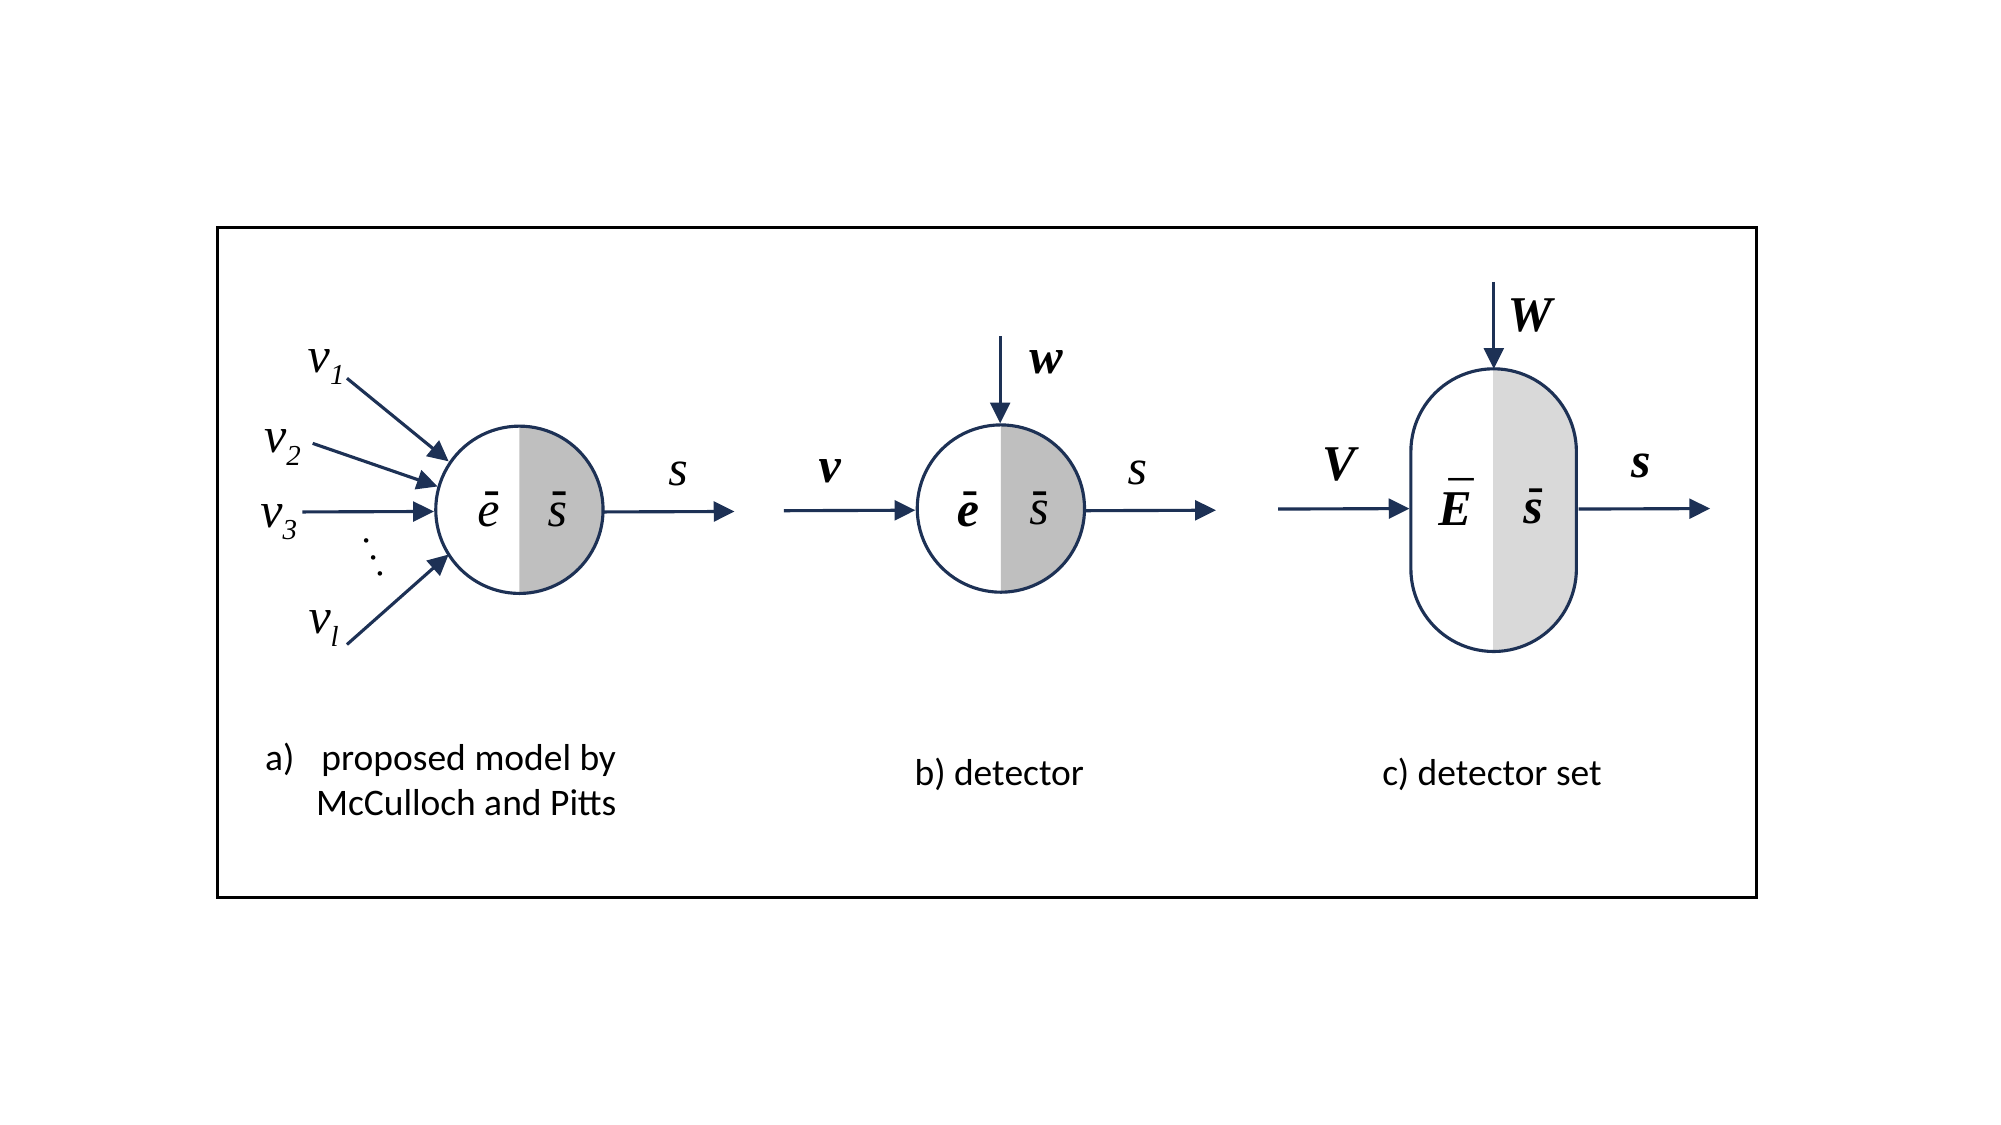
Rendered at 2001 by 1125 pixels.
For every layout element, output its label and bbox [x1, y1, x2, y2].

text_box [435, 426, 604, 594]
text_box [312, 443, 438, 487]
text_box [216, 227, 1758, 898]
text_box [346, 554, 449, 645]
text_box [917, 424, 1085, 593]
text_box [346, 378, 449, 462]
text_box [1409, 367, 1577, 652]
